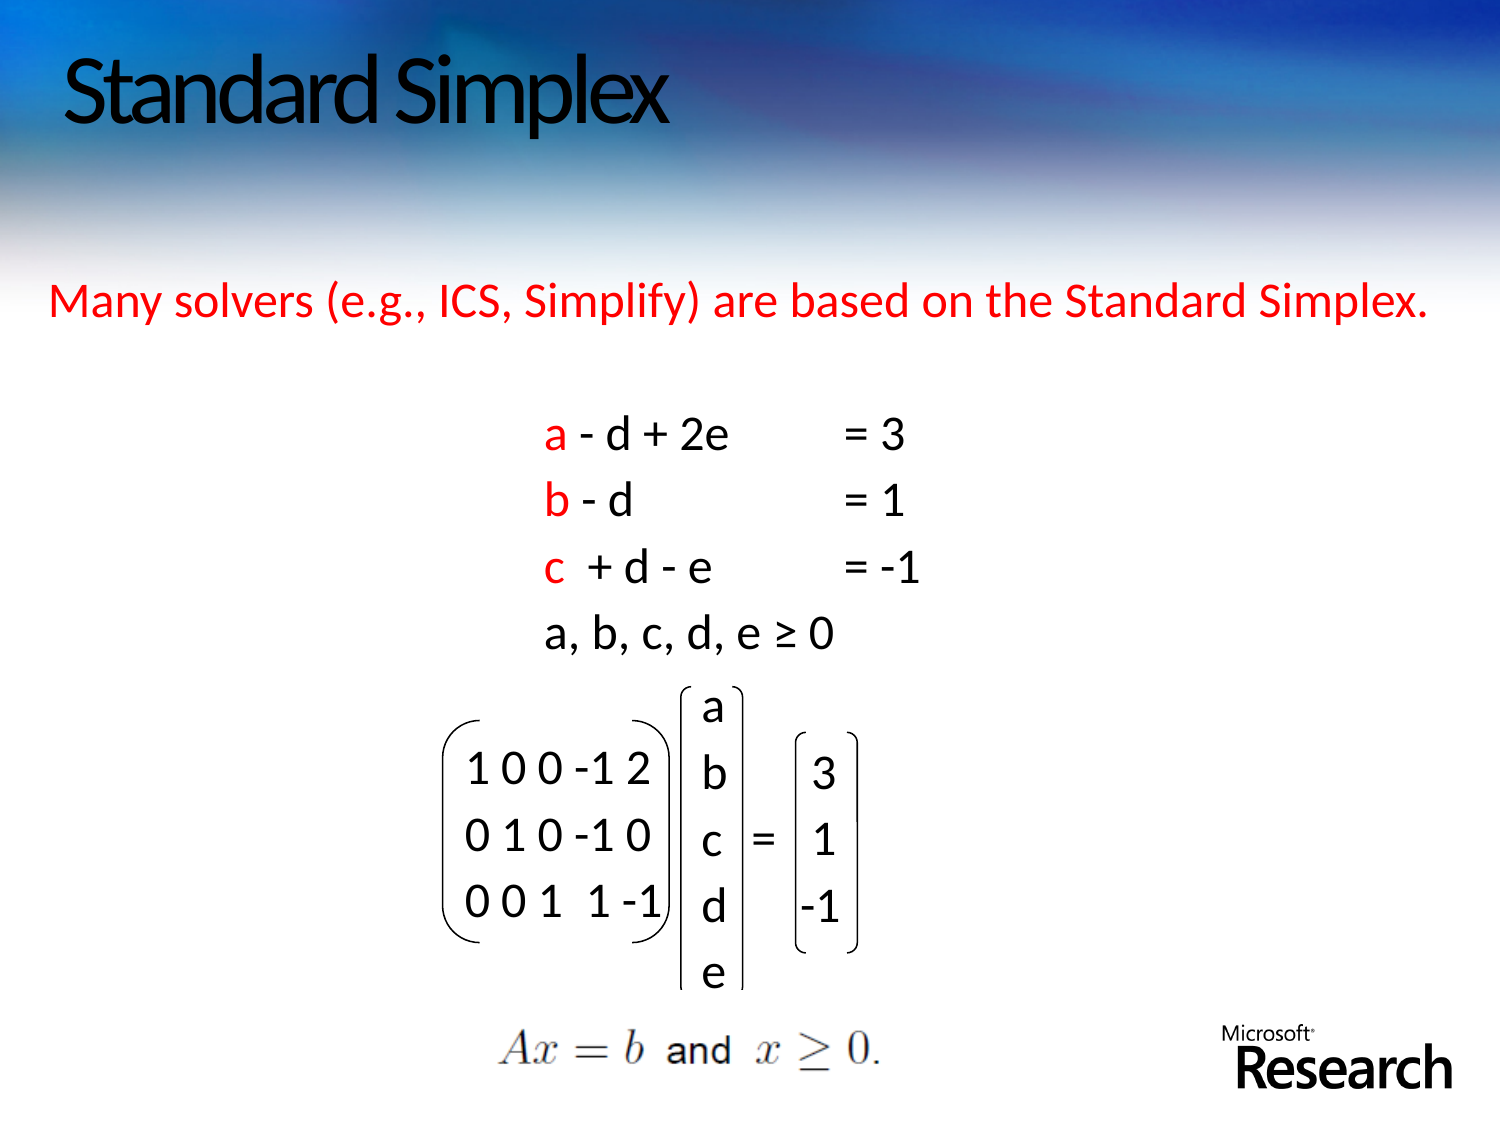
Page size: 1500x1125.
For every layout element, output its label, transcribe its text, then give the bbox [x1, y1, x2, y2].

text_box [794, 731, 859, 954]
text_box = [751, 812, 794, 867]
text_box Many solvers (e.g., ICS, Simplify) are based on the Standard Simplex. a - d + 2e = 3 b - d = 1 c + d - e = -1 a, b, c, d, e ≥ 0 [30, 273, 1448, 661]
text_box 1 0 0 -1 2 0 1 0 -1 0 0 0 1 1 -1 [663, 741, 680, 929]
text_box [441, 719, 670, 944]
text_box a b c d e [701, 679, 739, 687]
title Standard Simplex [62, 37, 1438, 148]
picture [0, 0, 1500, 1125]
text_box [680, 685, 744, 990]
